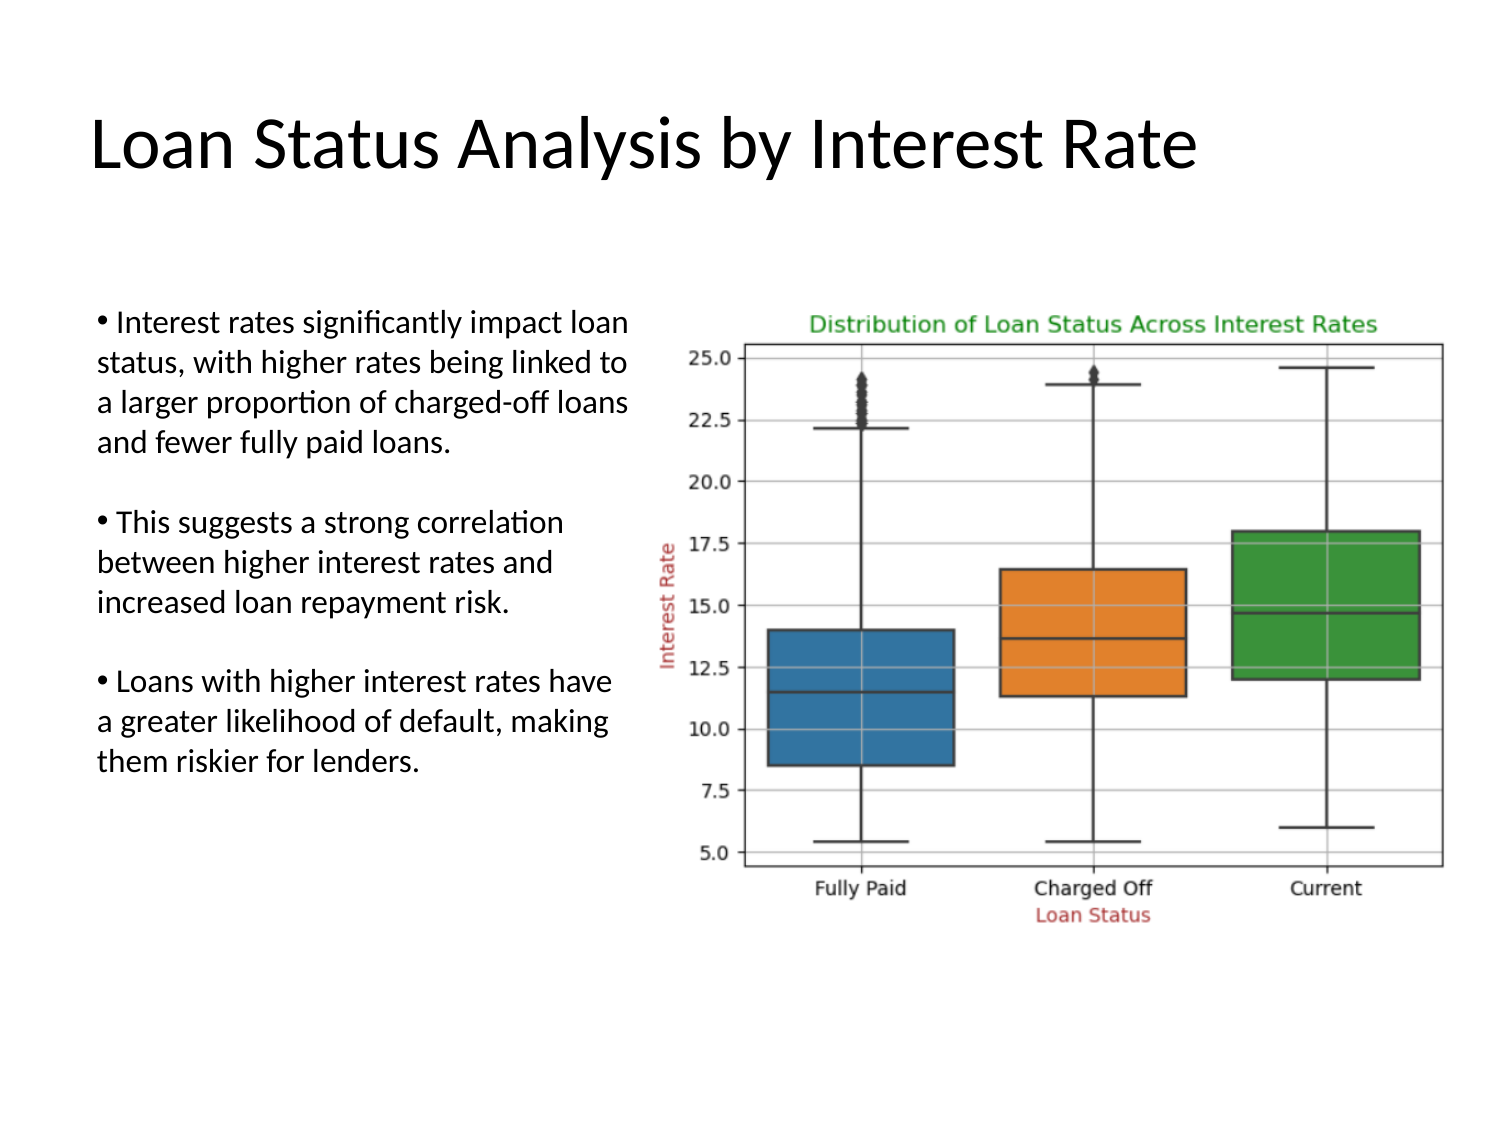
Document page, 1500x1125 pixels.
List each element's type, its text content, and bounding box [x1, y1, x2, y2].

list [645, 304, 1500, 933]
title Loan Status Analysis by Interest Rate [75, 45, 1425, 233]
text_box Interest rates significantly impact loan status, with higher rates being linked to a larger proportion of charged-off loans and fewer fully paid loans. This suggests a strong correlation between higher interest rates and increased loan repayment risk. Loans with higher interest rates have a greater likelihood of default, making them riskier for lenders. [82, 292, 645, 827]
